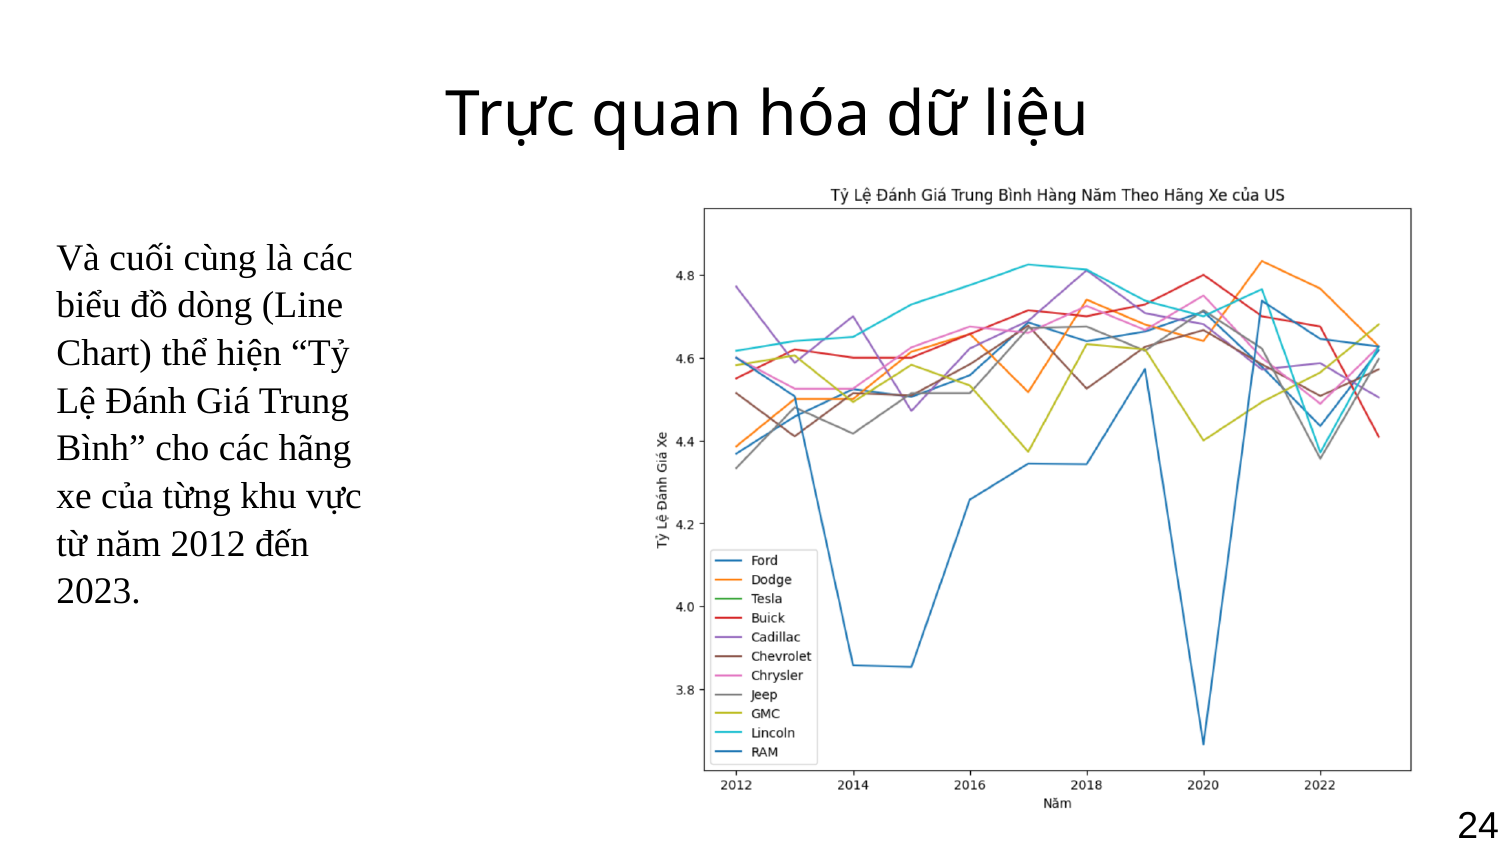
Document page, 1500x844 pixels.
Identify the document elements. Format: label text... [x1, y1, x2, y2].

text_box Trực quan hóa dữ liệu [93, 70, 1444, 150]
text_box Và cuối cùng là các biểu đồ dòng (Line Chart) thể hiện “Tỷ Lệ Đánh Giá Trung Bình” cho các hãng xe của từng khu vực từ năm 2012 đến 2023. [41, 222, 397, 619]
picture [644, 171, 1431, 819]
text_box 24 [1442, 793, 1500, 844]
